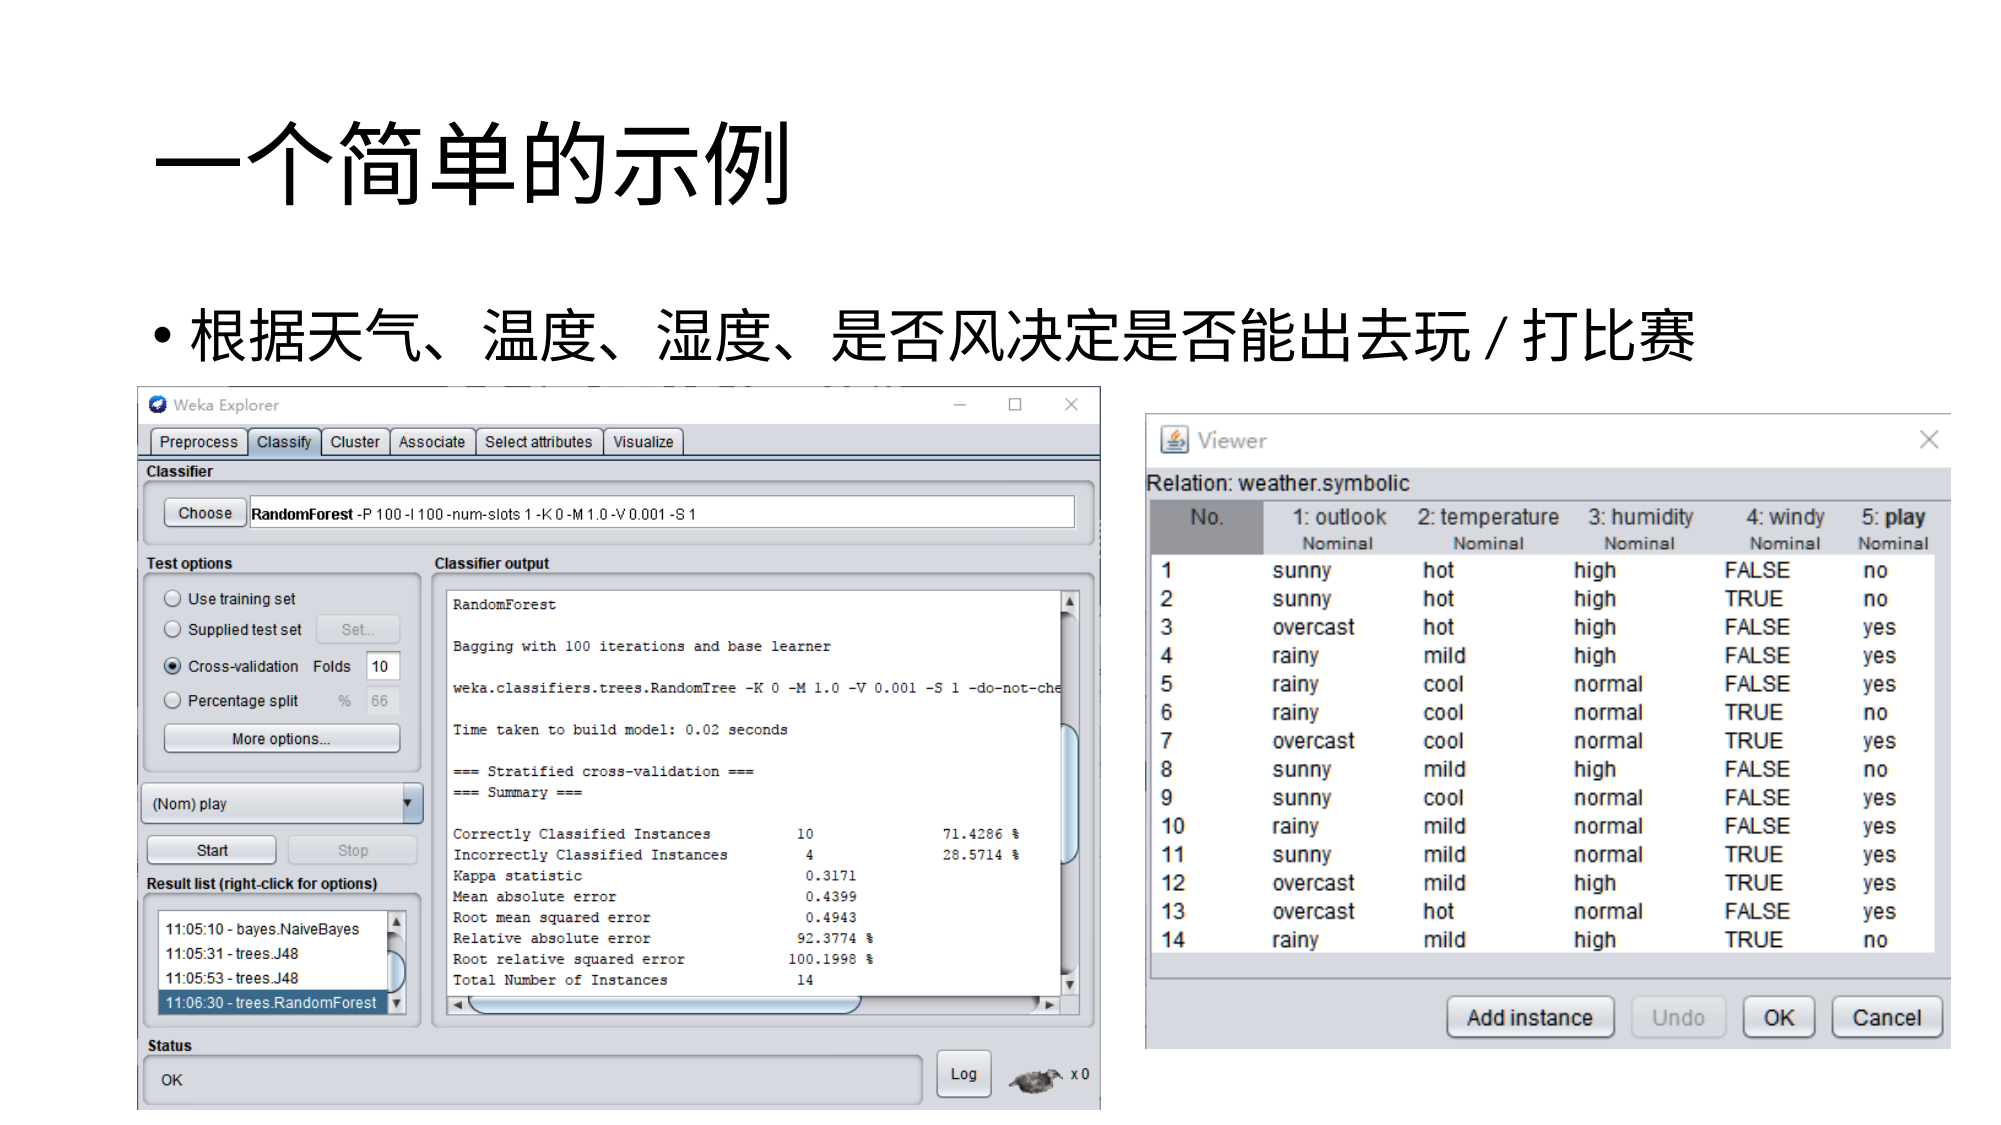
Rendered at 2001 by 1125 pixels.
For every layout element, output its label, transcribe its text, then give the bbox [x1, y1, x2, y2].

picture [1145, 413, 1951, 1049]
list 根据天气、温度、湿度、是否风决定是否能出去玩/打比赛 [137, 299, 1878, 1014]
title 一个简单的示例 [137, 59, 1863, 278]
picture [137, 386, 1101, 1110]
